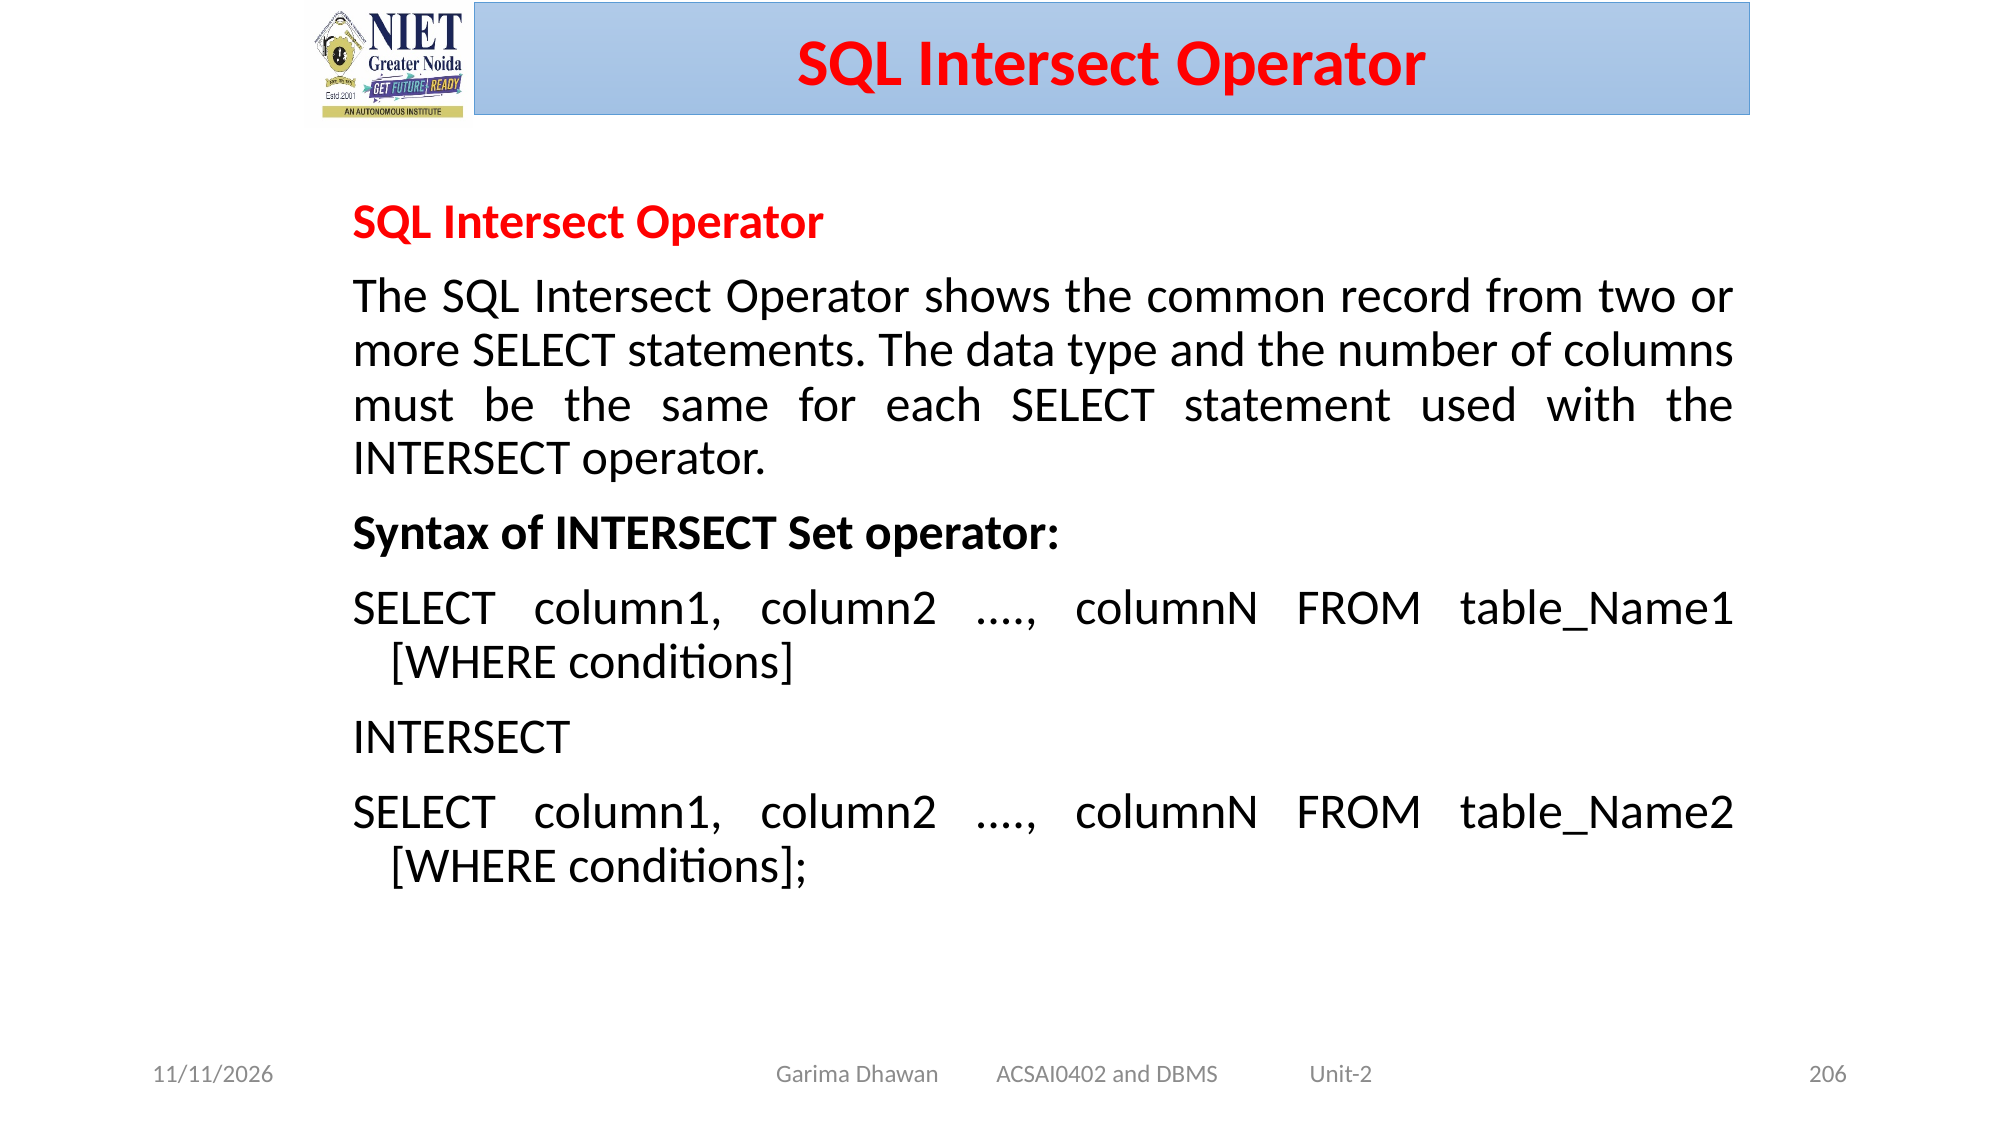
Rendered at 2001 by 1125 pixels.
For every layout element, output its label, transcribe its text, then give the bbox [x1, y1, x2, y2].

slide_number 206 [1412, 1042, 1863, 1103]
list SQL Intersect Operator The SQL Intersect Operator shows the common record from two or more SELECT statements. The data type and the number of columns must be the same for each SELECT statement used with the INTERSECT operator. Syntax of INTERSECT Set operator: SELECT column1, column2 ...., columnN FROM table_Name1 [WHERE conditions] INTERSECT SELECT column1, column2 ...., columnN FROM table_Name2 [WHERE conditions]; [337, 187, 1750, 1050]
footer Garima Dhawan ACSAI0402 and DBMS Unit-2 [662, 1042, 1412, 1103]
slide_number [137, 1042, 588, 1103]
text_box SQL Intersect Operator [474, 2, 1750, 115]
picture [304, 0, 473, 128]
